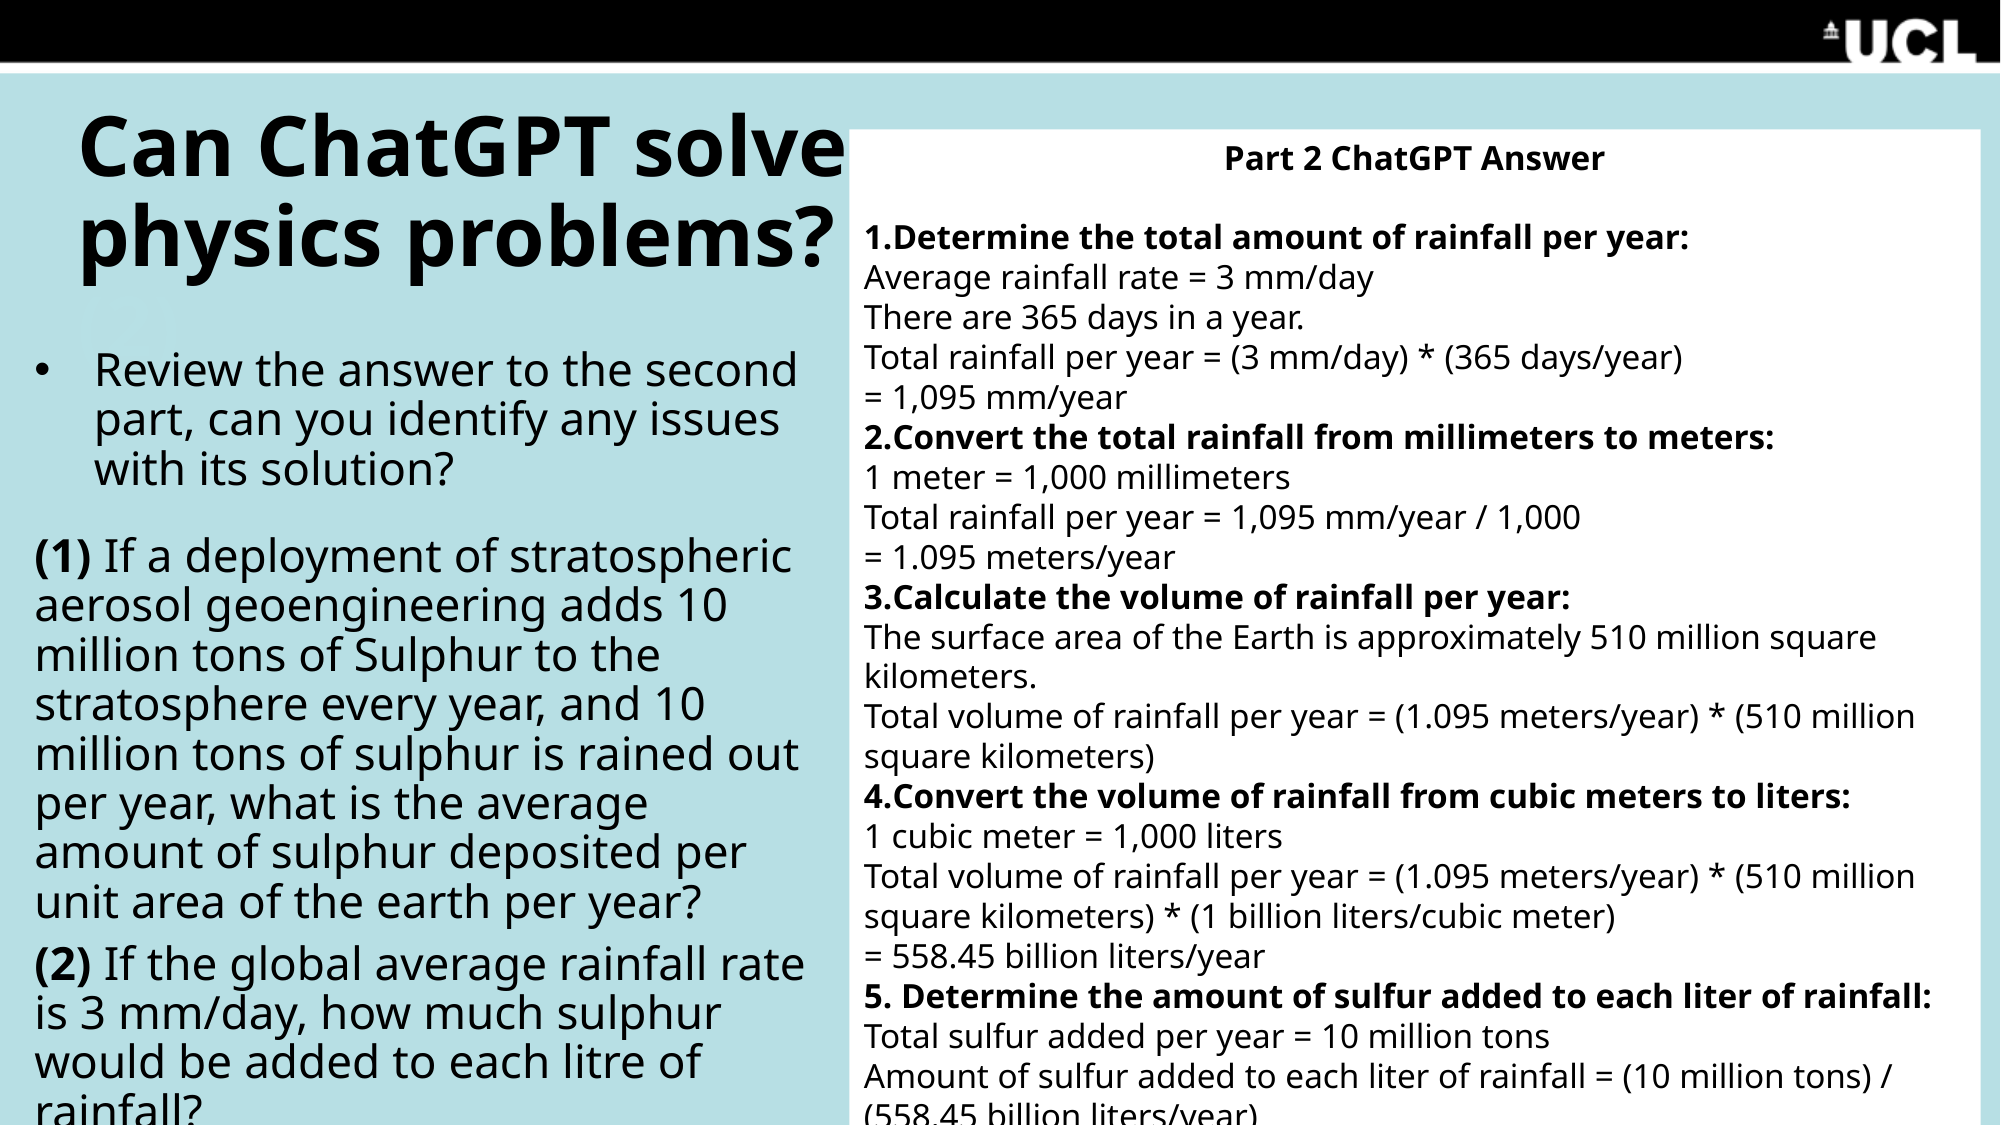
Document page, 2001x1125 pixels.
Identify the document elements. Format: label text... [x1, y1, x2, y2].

title Can ChatGPT solve physics problems? (2) [62, 96, 946, 324]
list Review the answer to the second part, can you identify any issues with its solution? (1) If a deployment of stratospheric aerosol geoengineering adds 10 million tons of Sulphur to the stratosphere every year, and 10 million tons of sulphur is rained out per year, what is the average amount of sulphur deposited per unit area of the earth per year? (2) If the global average rainfall rate is 3 mm/day, how much sulphur would be added to each litre of rainfall? [19, 339, 833, 1059]
text_box Part 2 ChatGPT Answer Determine the total amount of rainfall per year: Average rainfall rate = 3 mm/day There are 365 days in a year. Total rainfall per year = (3 mm/day) * (365 days/year) = 1,095 mm/year Convert the total rainfall from millimeters to meters: 1 meter = 1,000 millimeters Total rainfall per year = 1,095 mm/year / 1,000 = 1.095 meters/year Calculate the volume of rainfall per year: The surface area of the Earth is approximately 510 million square kilometers. Total volume of rainfall per year = (1.095 meters/year) * (510 million square kilometers) Convert the volume of rainfall from cubic meters to liters: 1 cubic meter = 1,000 liters Total volume of rainfall per year = (1.095 meters/year) * (510 million square kilometers) * (1 billion liters/cubic meter) = 558.45 billion liters/year 5. Determine the amount of sulfur added to each liter of rainfall: Total sulfur added per year = 10 million tons Amount of sulfur added to each liter of rainfall = (10 million tons) / (558.45 billion liters/year) [849, 129, 1981, 1125]
picture [0, 0, 2001, 1125]
